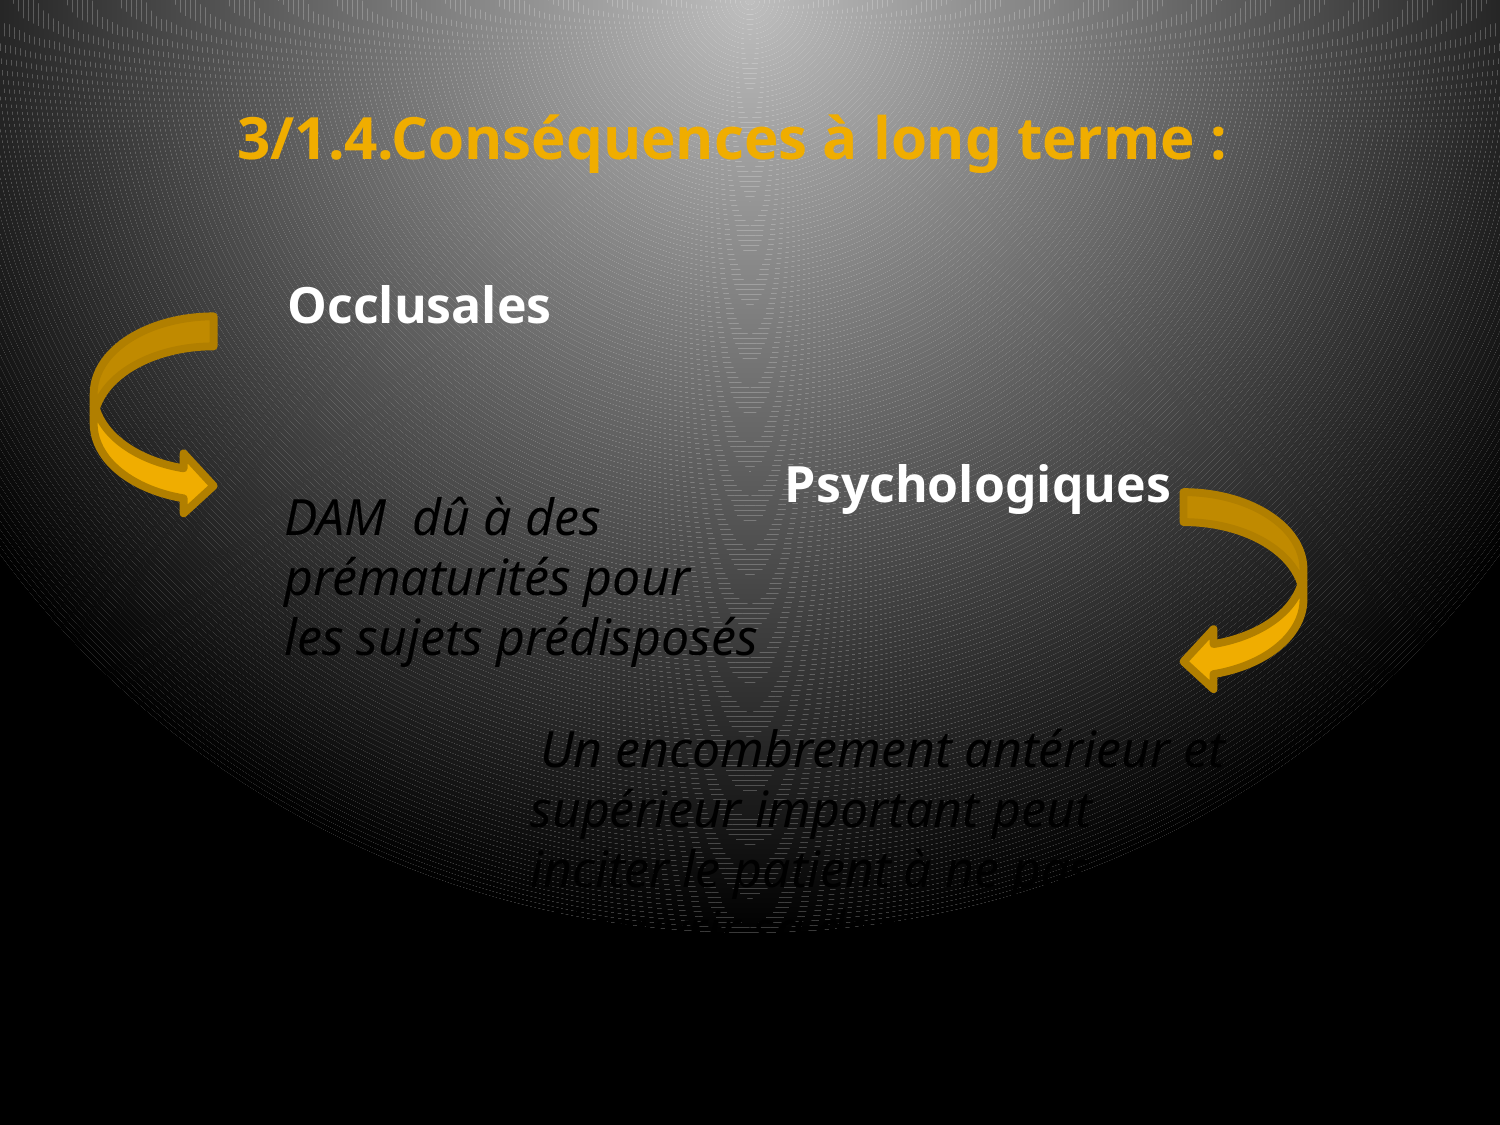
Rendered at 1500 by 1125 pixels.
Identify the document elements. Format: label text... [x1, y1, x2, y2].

text_box [89, 312, 218, 518]
text_box 3/1.4.Conséquences à long terme : [222, 93, 1258, 179]
text_box [1179, 488, 1308, 694]
text_box Un encombrement antérieur et supérieur important peut inciter le patient à ne pas découvrir sa denture au cours du sourire [515, 709, 1254, 1025]
text_box Psychologiques [770, 445, 1199, 520]
text_box Occlusales [272, 257, 582, 343]
text_box DAM dû à des prématurités pour les sujets prédisposés [269, 433, 774, 674]
